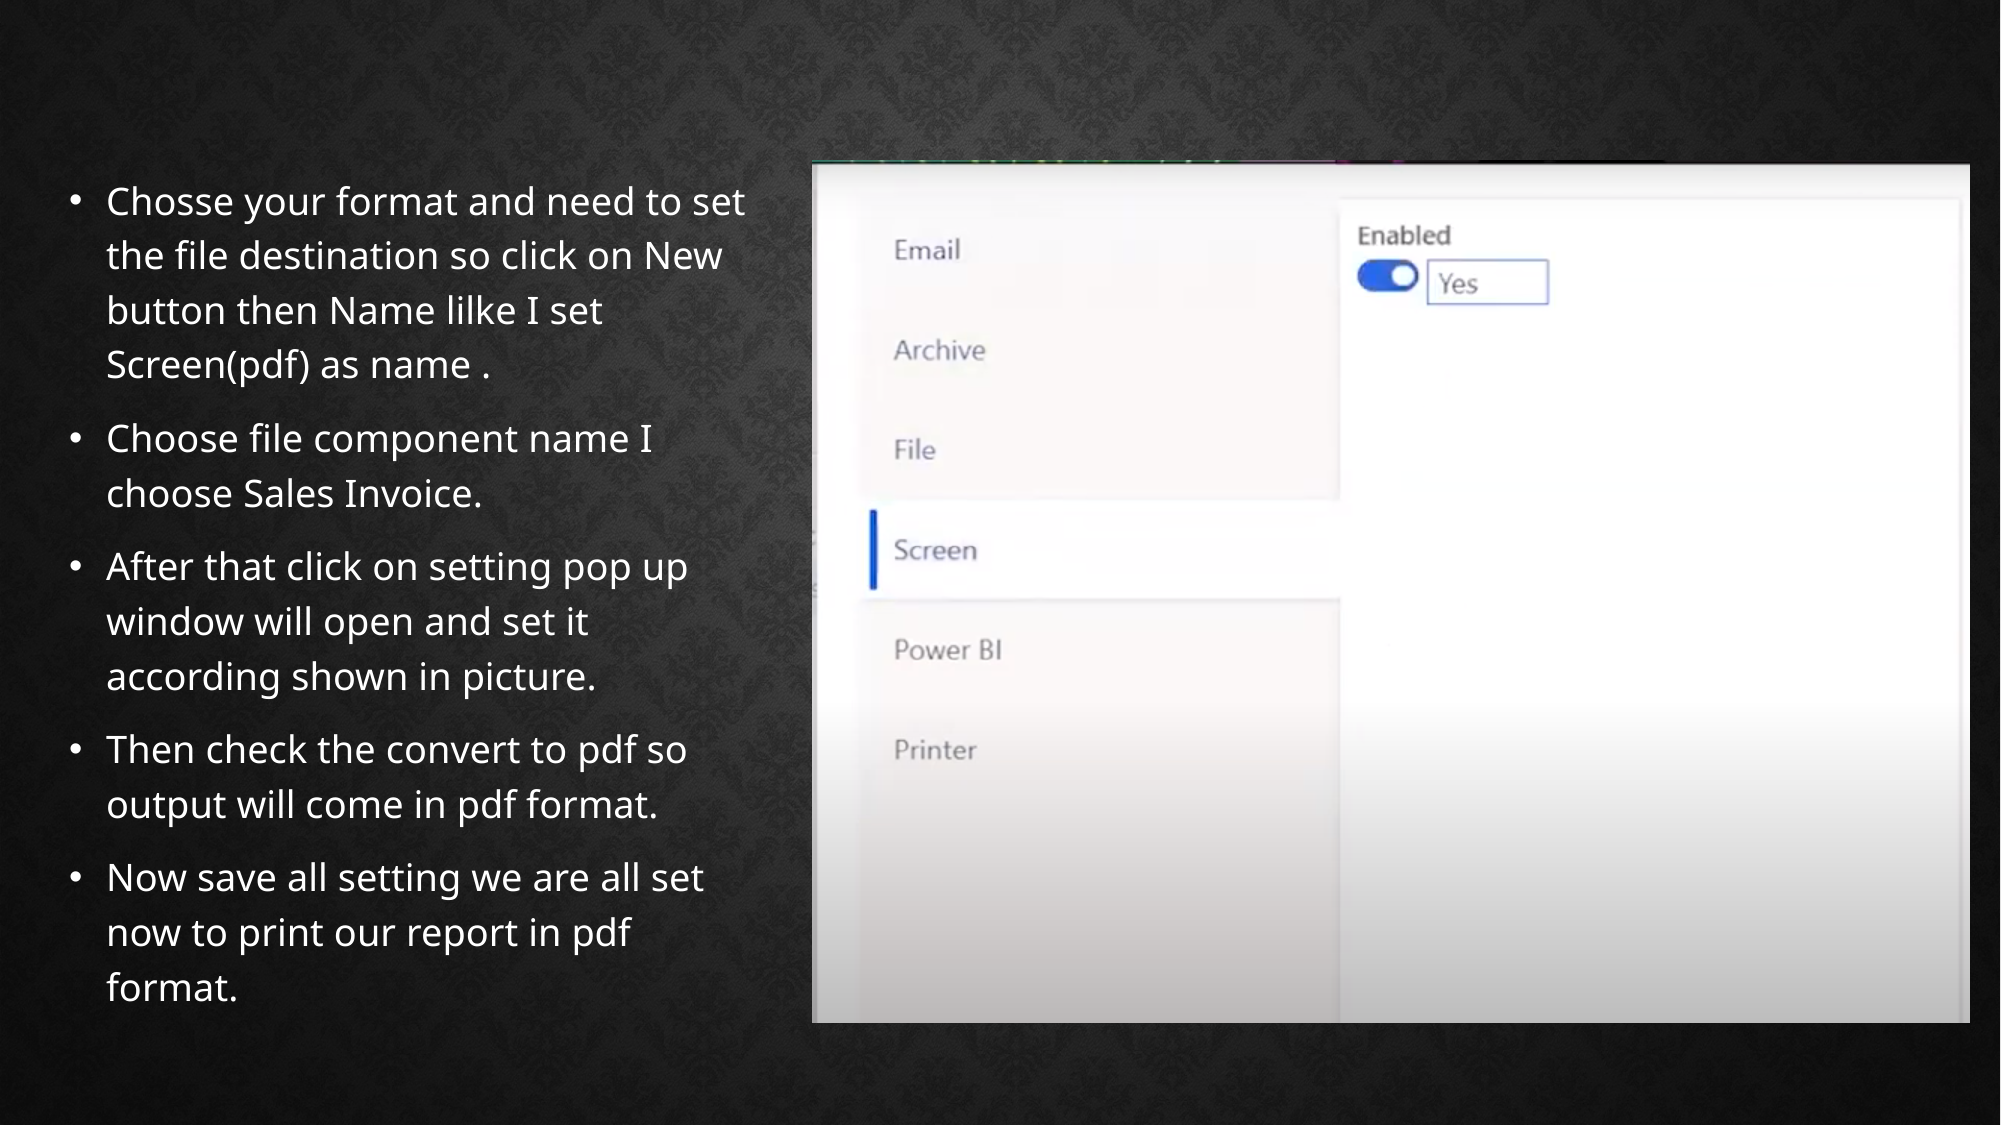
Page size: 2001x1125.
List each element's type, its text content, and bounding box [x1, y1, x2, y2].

picture [812, 159, 1970, 1023]
list Chosse your format and need to set the file destination so click on New button then Name lilke I set Screen(pdf) as name . Choose file component name I choose Sales Invoice. After that click on setting pop up window will open and set it according shown in picture. Then check the convert to pdf so output will come in pdf format. Now save all setting we are all set now to print our report in pdf format. [54, 160, 775, 1023]
